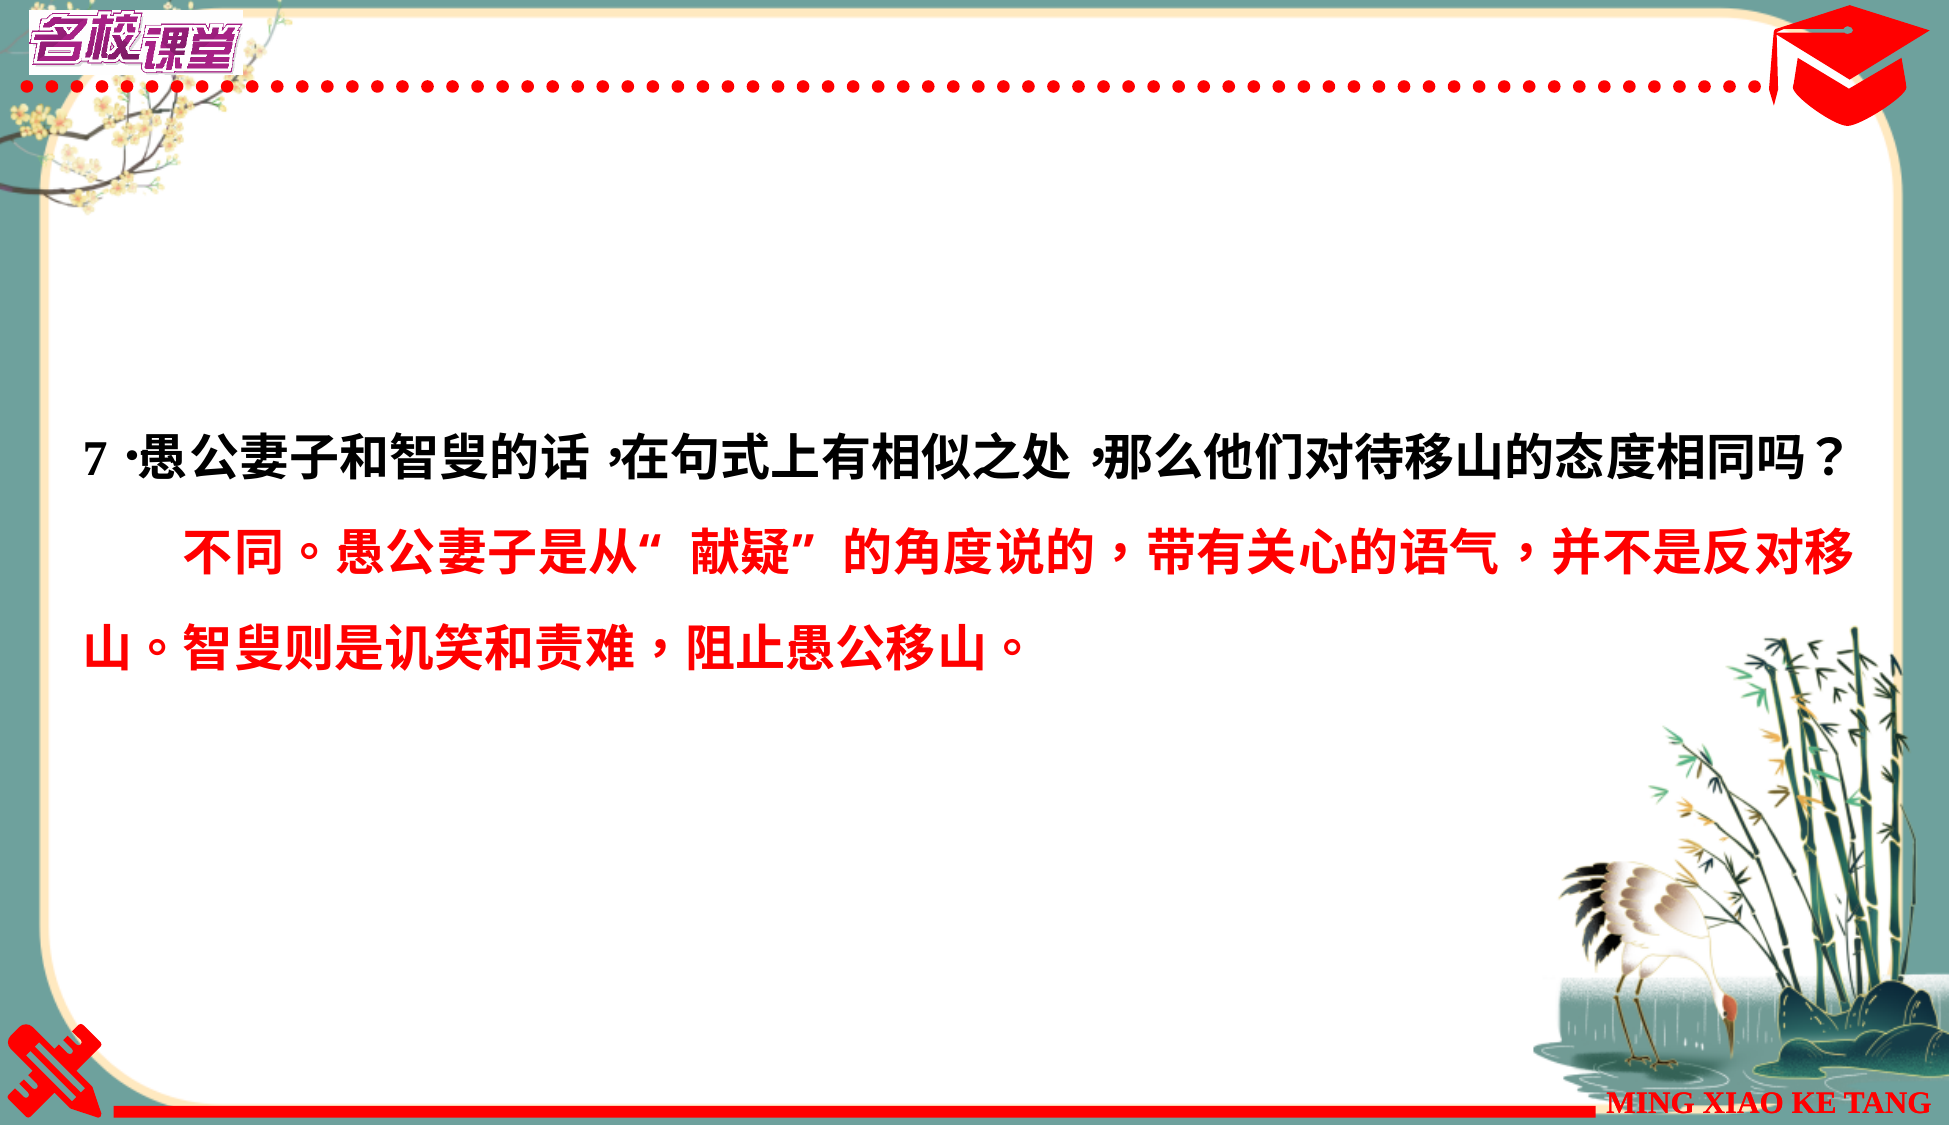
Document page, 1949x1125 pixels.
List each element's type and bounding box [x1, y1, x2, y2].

picture [0, 0, 1949, 1125]
text_box [82, 521, 1867, 717]
text_box [82, 427, 1867, 521]
